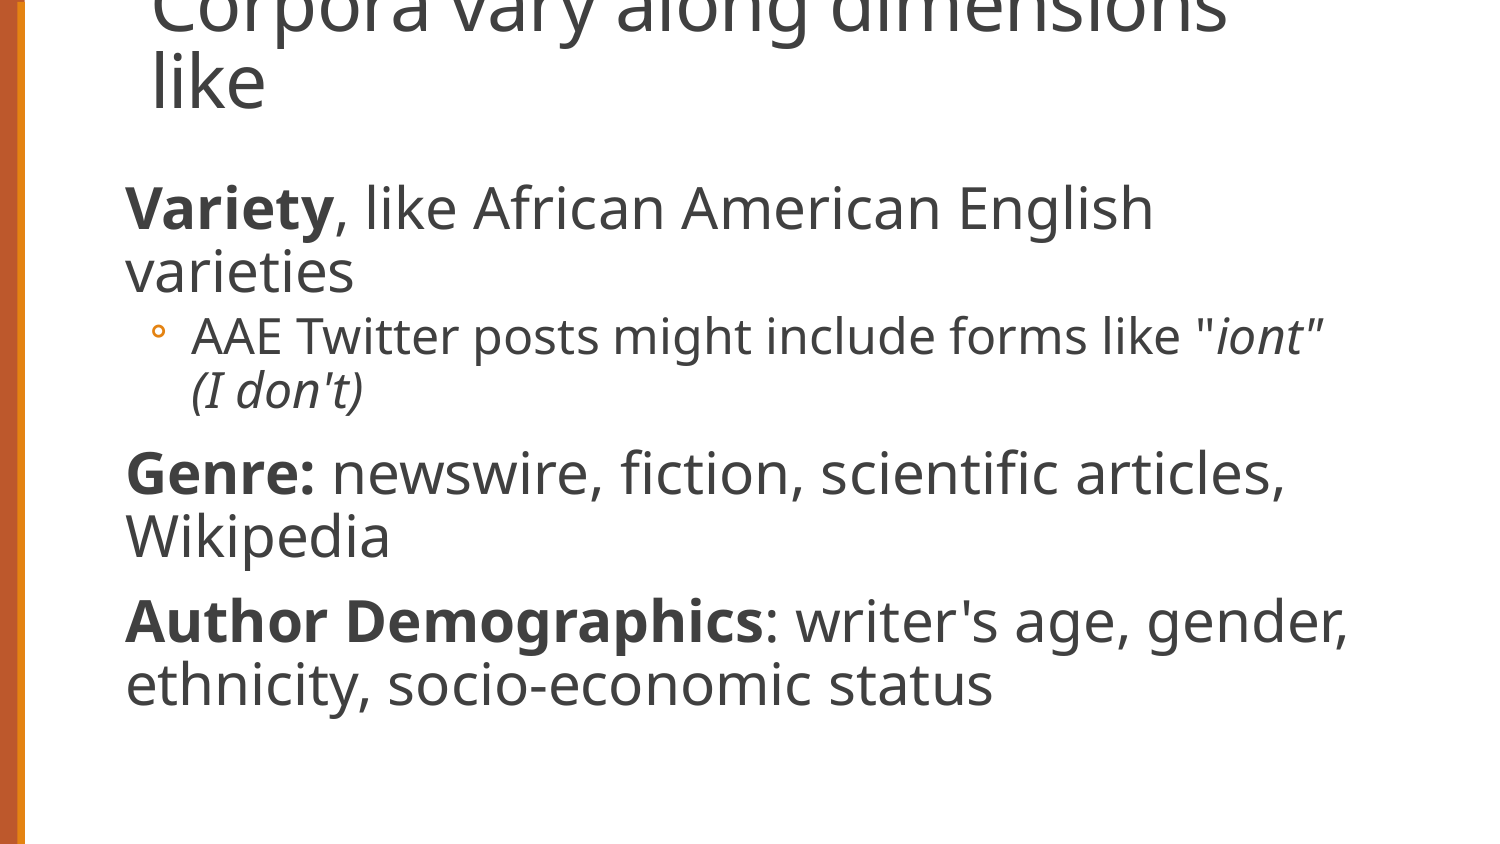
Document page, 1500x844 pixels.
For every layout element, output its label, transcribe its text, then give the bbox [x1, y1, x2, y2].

list Variety, like African American English varieties AAE Twitter posts might include forms like "iont" (I don't) Genre: newswire, fiction, scientific articles, Wikipedia Author Demographics: writer's age, gender, ethnicity, socio-economic status [125, 171, 1363, 785]
title Corpora vary along dimensions like [135, 19, 1373, 132]
